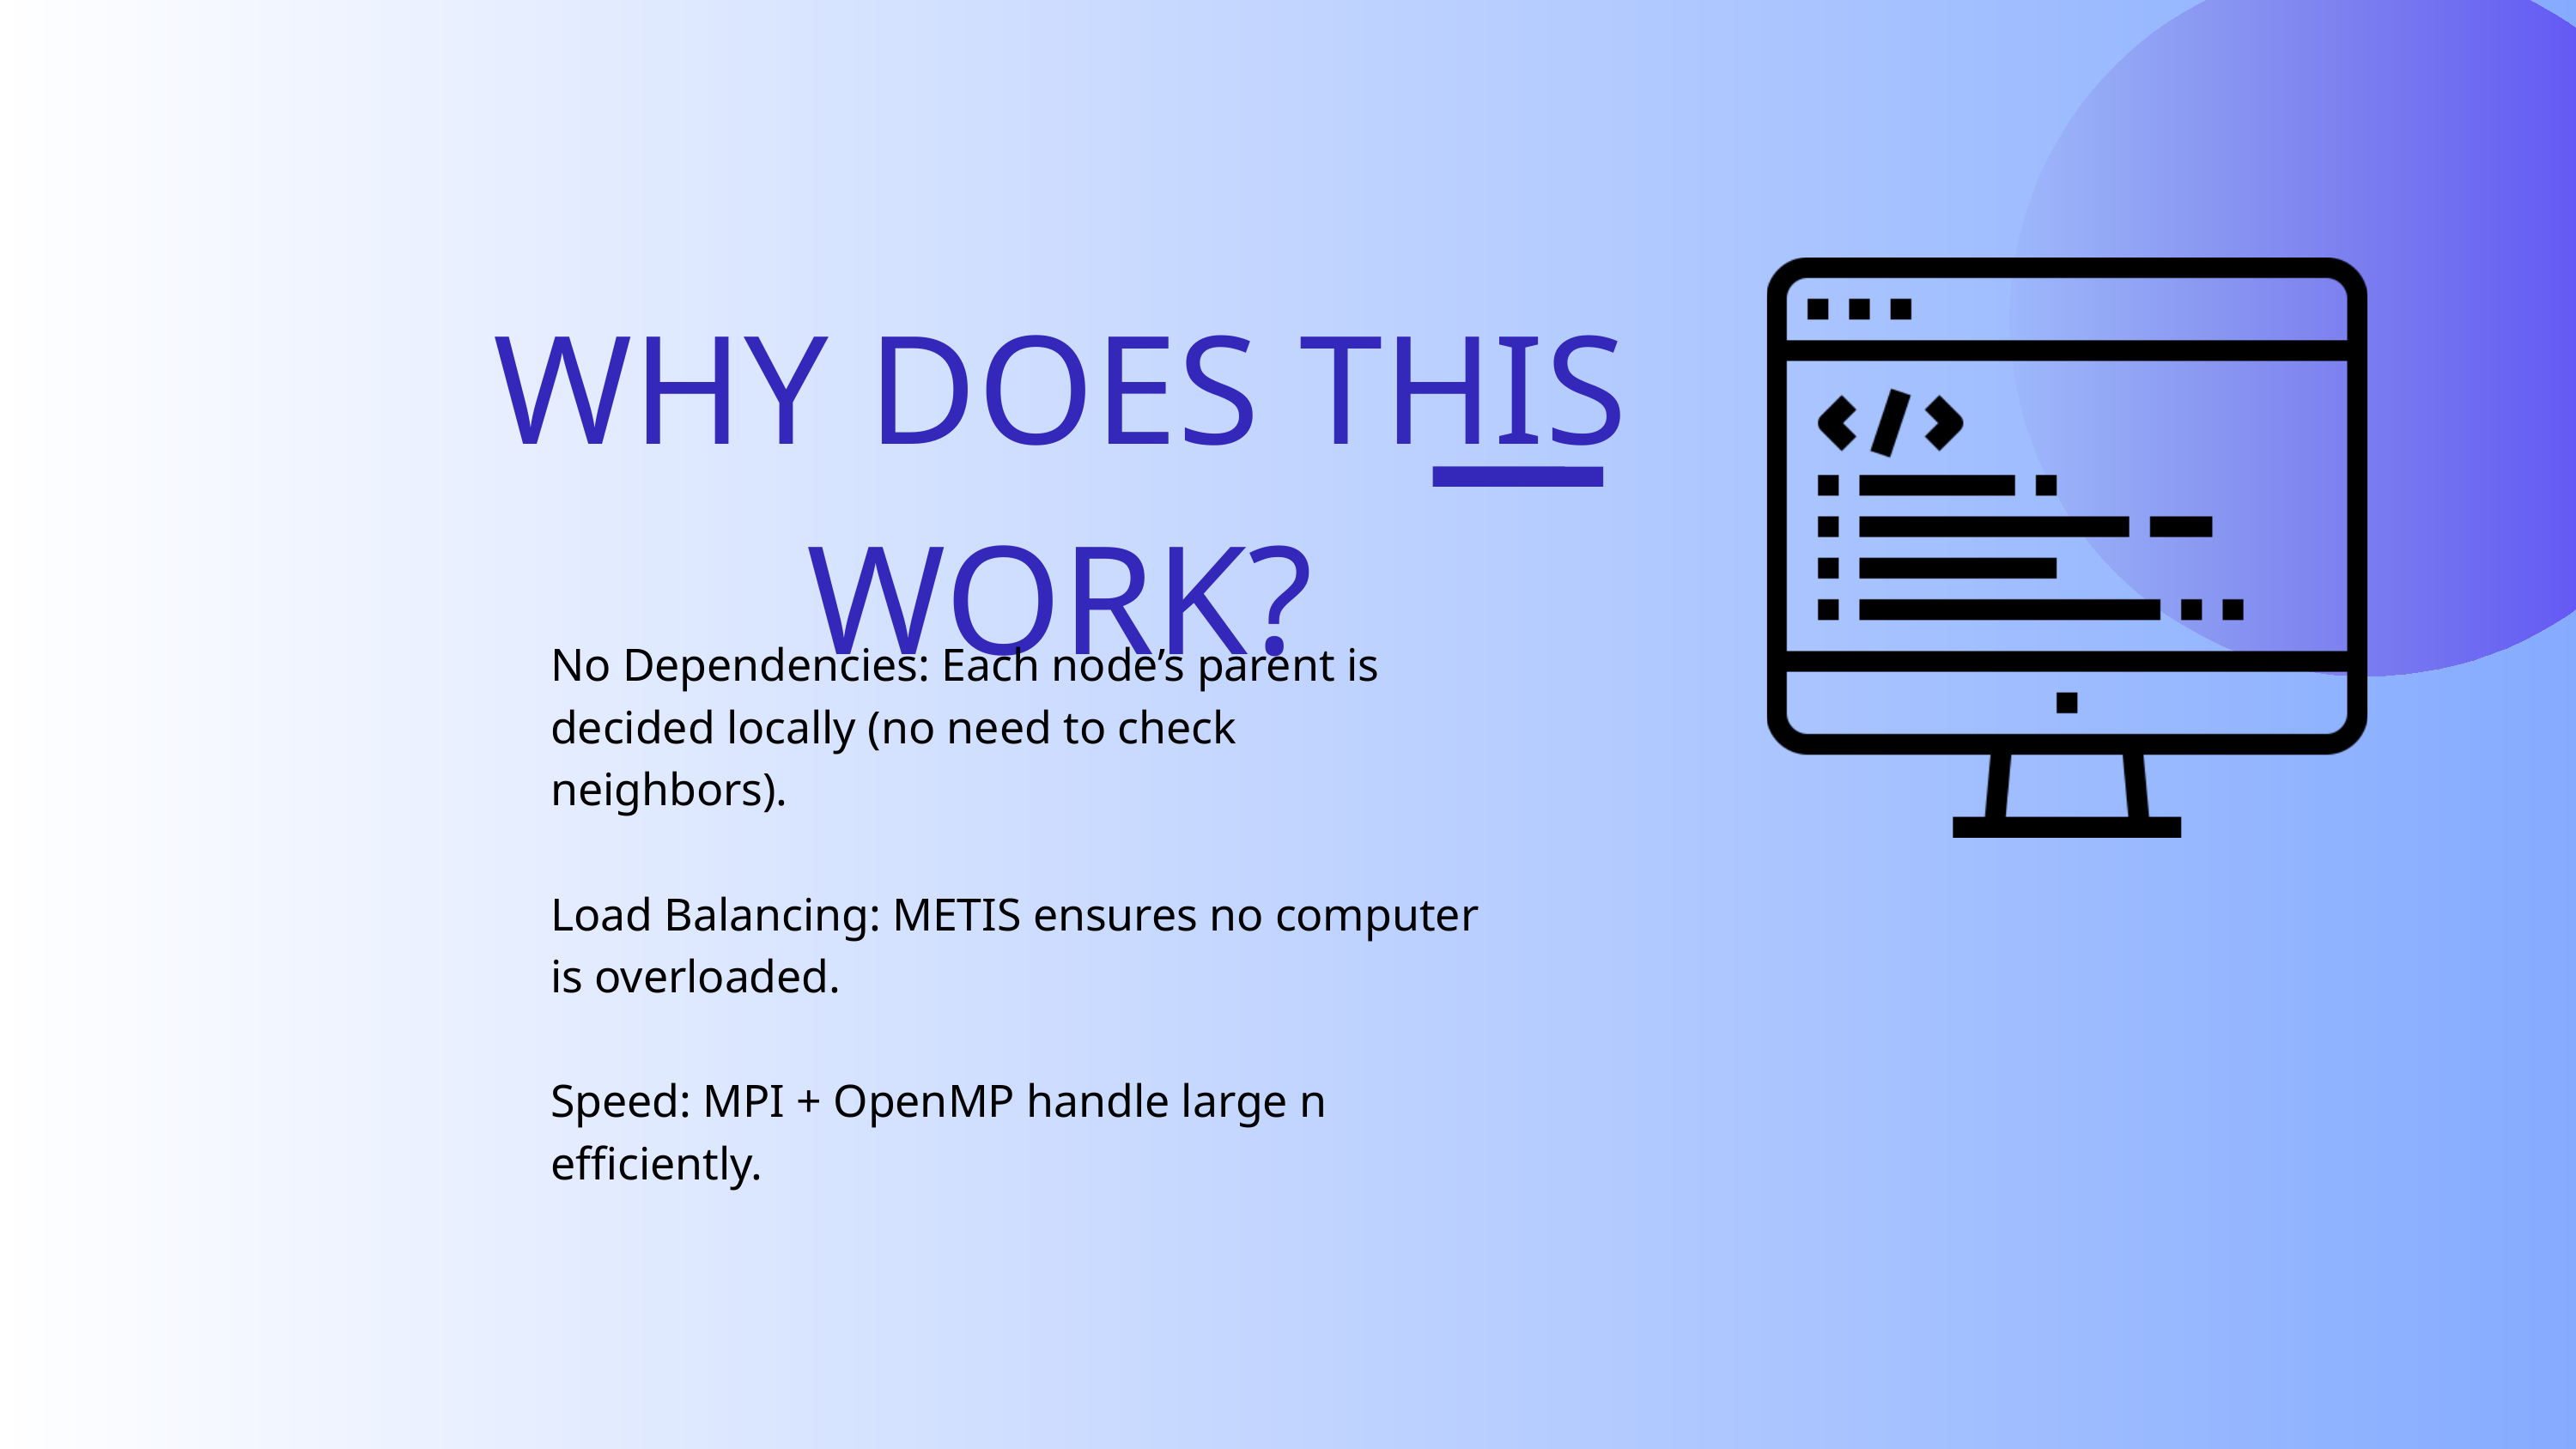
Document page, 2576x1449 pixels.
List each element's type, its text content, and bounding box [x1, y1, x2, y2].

text_box [1766, 258, 2368, 838]
text_box WHY DOES THIS WORK? [379, 264, 1741, 685]
text_box No Dependencies: Each node’s parent is decided locally (no need to check neighbors). Load Balancing: METIS ensures no computer is overloaded. Speed: MPI + OpenMP handle large n efficiently. [550, 627, 1485, 1189]
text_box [2009, 0, 2576, 676]
